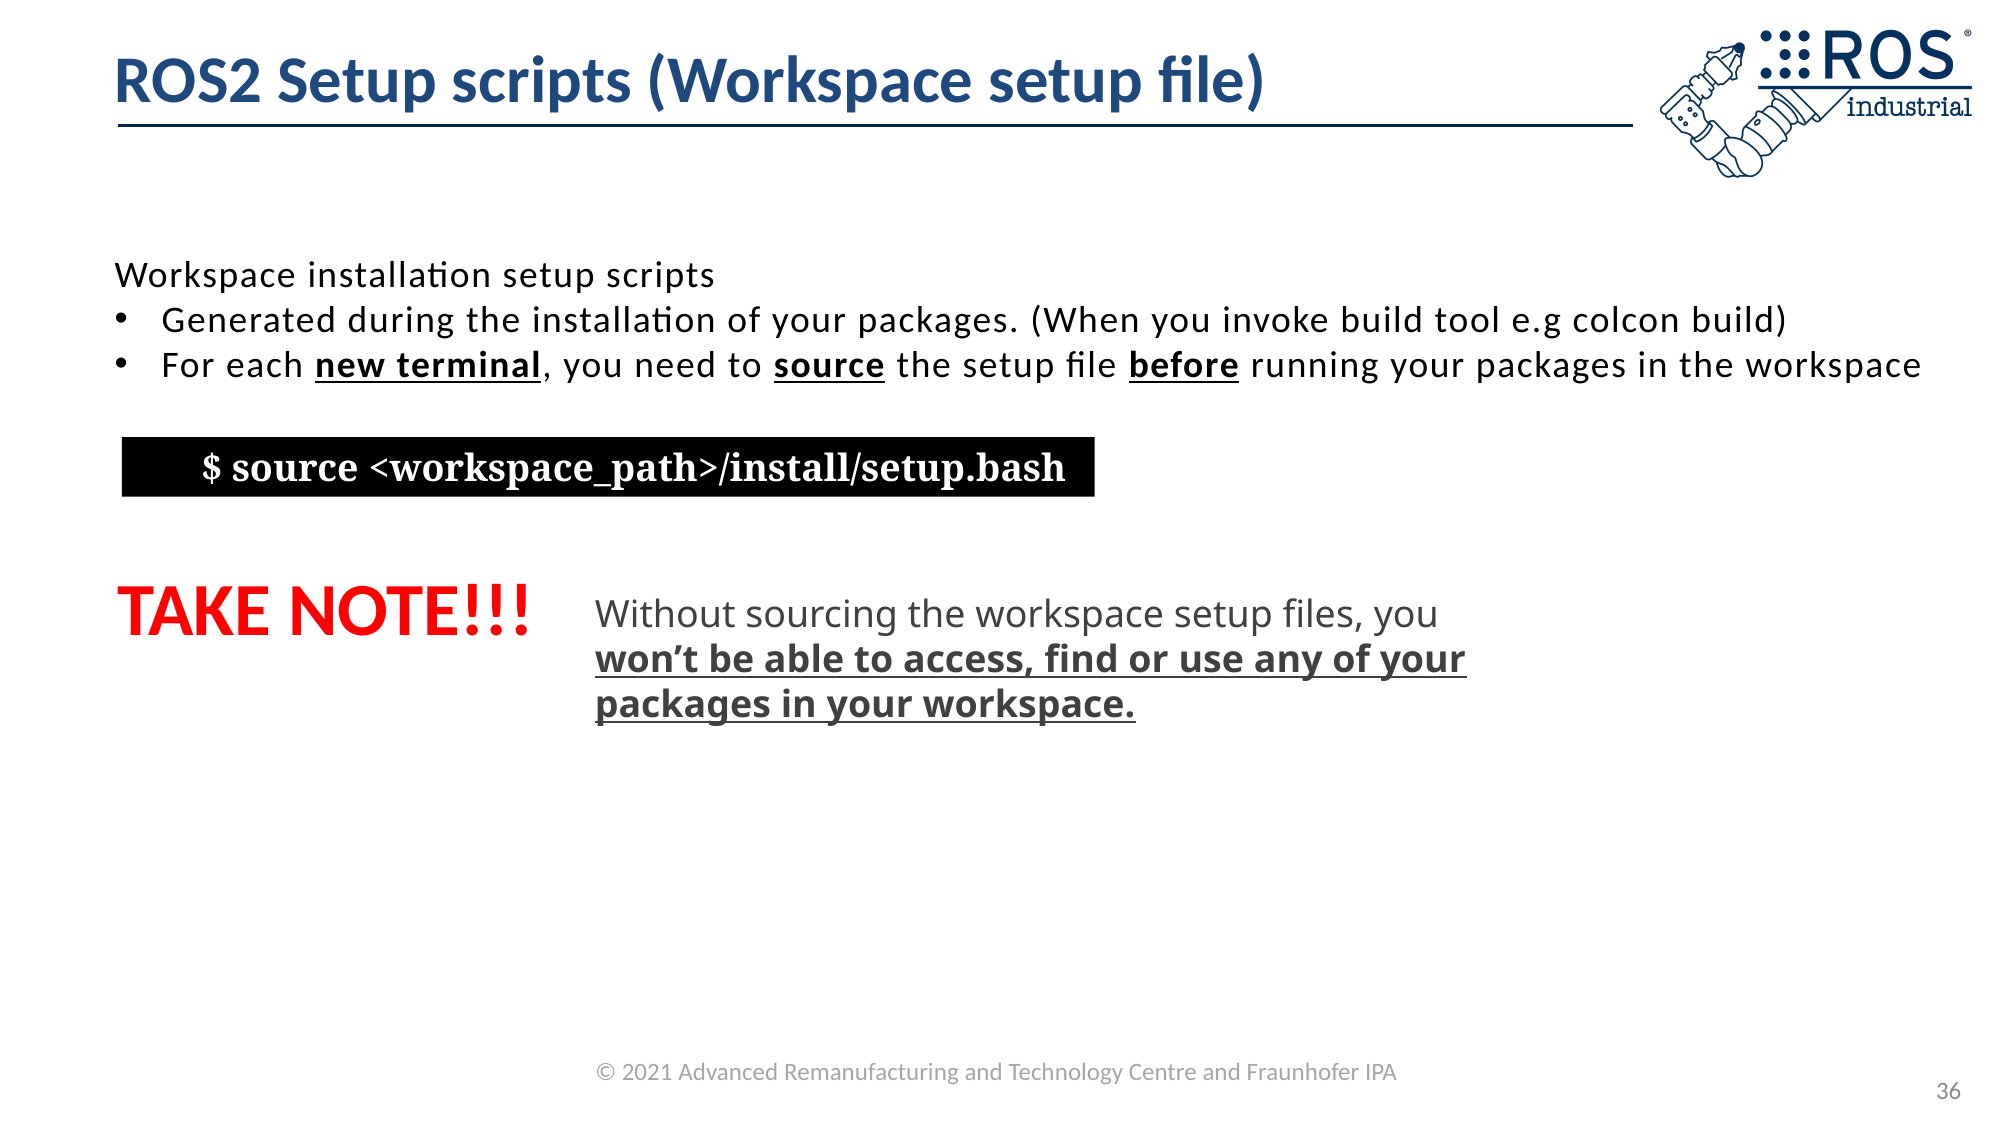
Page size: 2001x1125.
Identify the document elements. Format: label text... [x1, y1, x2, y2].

text_box Workspace installation setup scripts Generated during the installation of your packages. (When you invoke build tool e.g colcon build) For each new terminal, you need to source the setup file before running your packages in the workspace [99, 243, 1946, 393]
title ROS2 Setup scripts (Workspace setup file) [99, 25, 1634, 126]
slide_number 36 [1879, 1070, 1977, 1108]
text_box TAKE NOTE!!! [102, 553, 550, 658]
picture [1657, 0, 1977, 213]
text_box $ source <workspace_path>/install/setup.bash [121, 437, 1095, 497]
text_box Without sourcing the workspace setup files, you won’t be able to access, find or use any of your packages in your workspace. [580, 582, 1553, 733]
